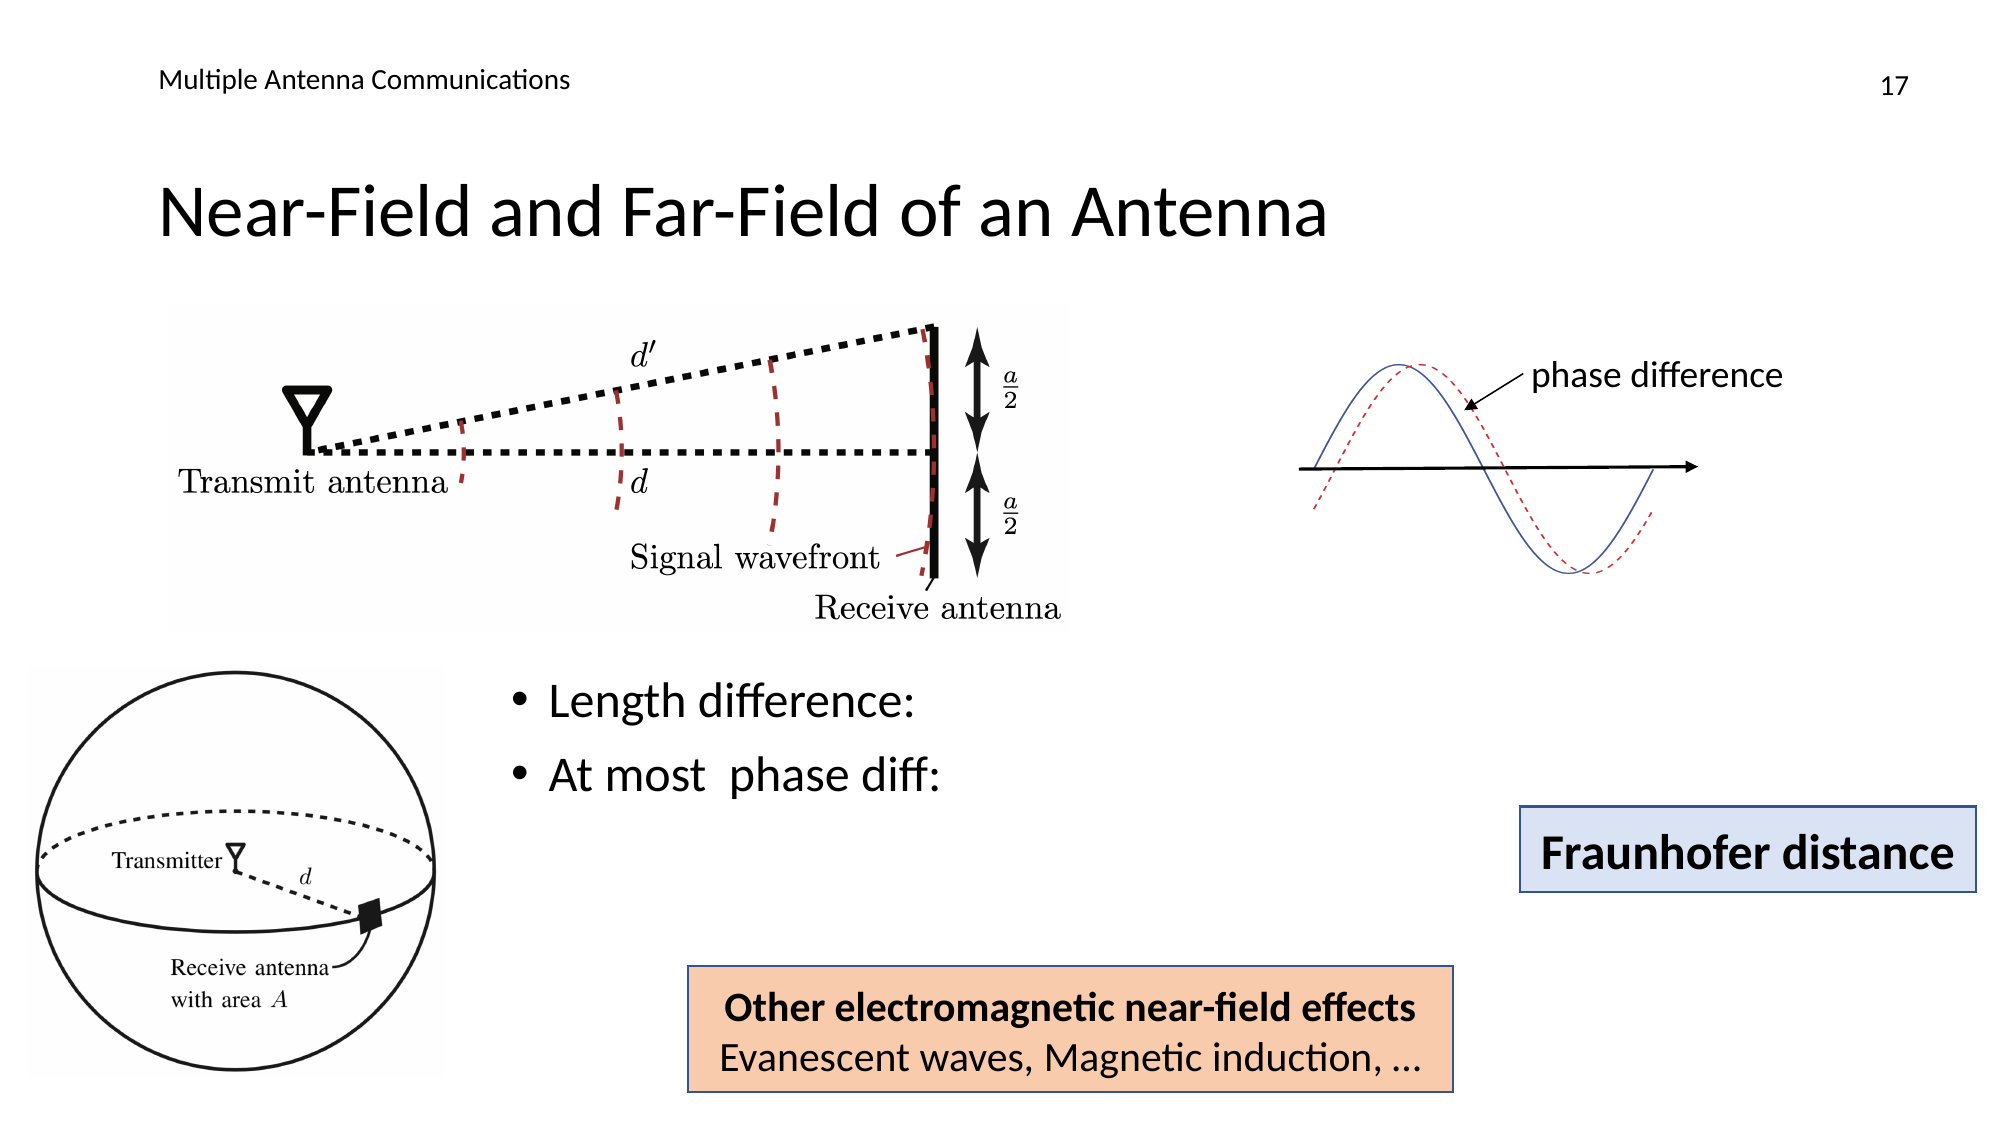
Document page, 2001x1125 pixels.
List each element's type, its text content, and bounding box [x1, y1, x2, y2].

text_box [1298, 466, 1698, 470]
picture [1312, 364, 1654, 466]
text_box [1464, 373, 1524, 411]
picture [168, 304, 1071, 632]
picture [1312, 470, 1654, 574]
title Near-Field and Far-Field of an Antenna [143, 163, 1924, 301]
footer Multiple Antenna Communications [143, 59, 1484, 103]
slide_number 17 [1802, 59, 1924, 103]
picture [27, 667, 444, 1076]
text_box Other electromagnetic near-field effects Evanescent waves, Magnetic induction, … [687, 965, 1454, 1093]
text_box Fraunhofer distance [1519, 805, 1977, 893]
